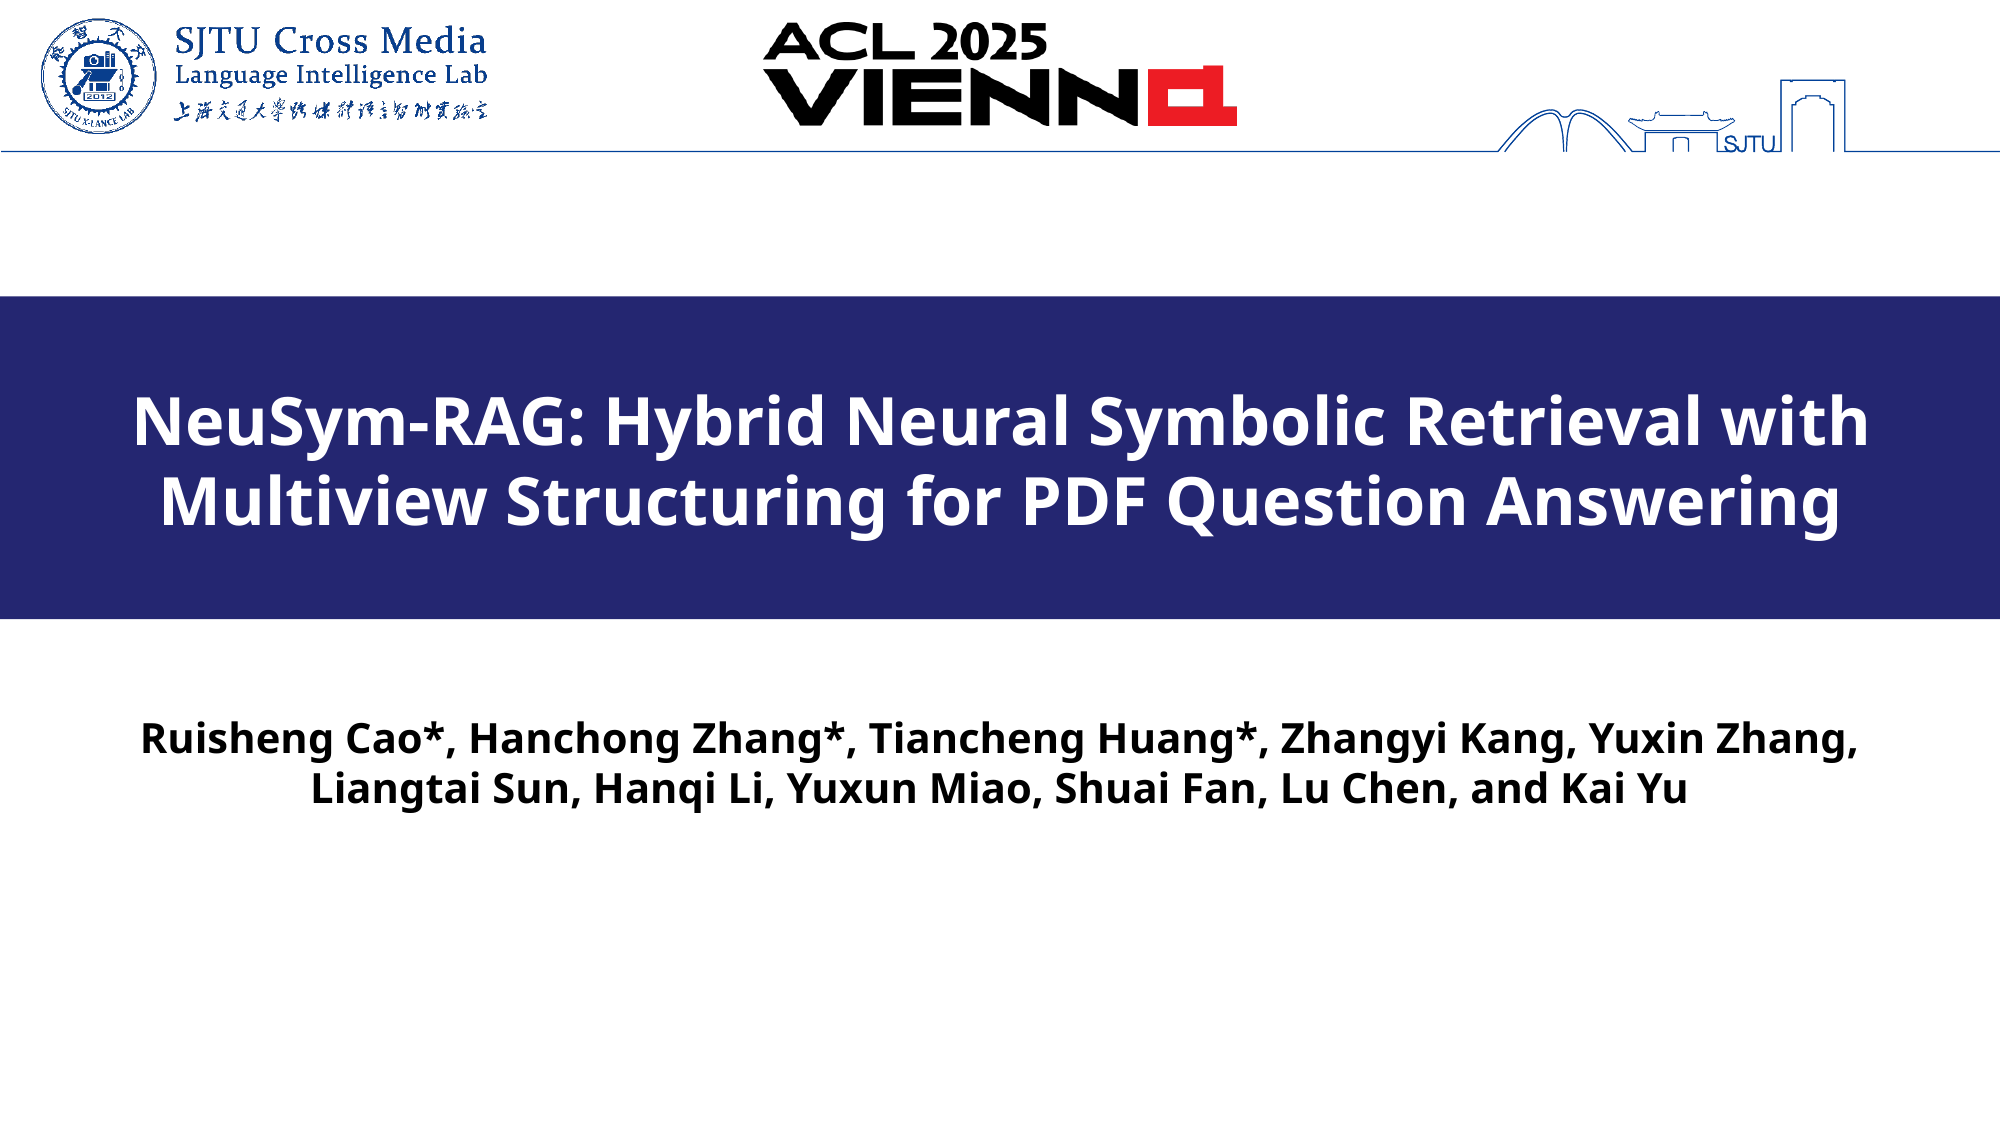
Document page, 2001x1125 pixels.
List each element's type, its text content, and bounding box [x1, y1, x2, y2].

title NeuSym-RAG: Hybrid Neural Symbolic Retrieval with Multiview Structuring for PDF Question Answering [69, 370, 1934, 548]
picture [3, 0, 531, 155]
picture [763, 22, 1237, 126]
subtitle Ruisheng Cao*, Hanchong Zhang*, Tiancheng Huang*, Zhangyi Kang, Yuxin Zhang, Liangtai Sun, Hanqi Li, Yuxun Miao, Shuai Fan, Lu Chen, and Kai Yu [77, 703, 1923, 1028]
